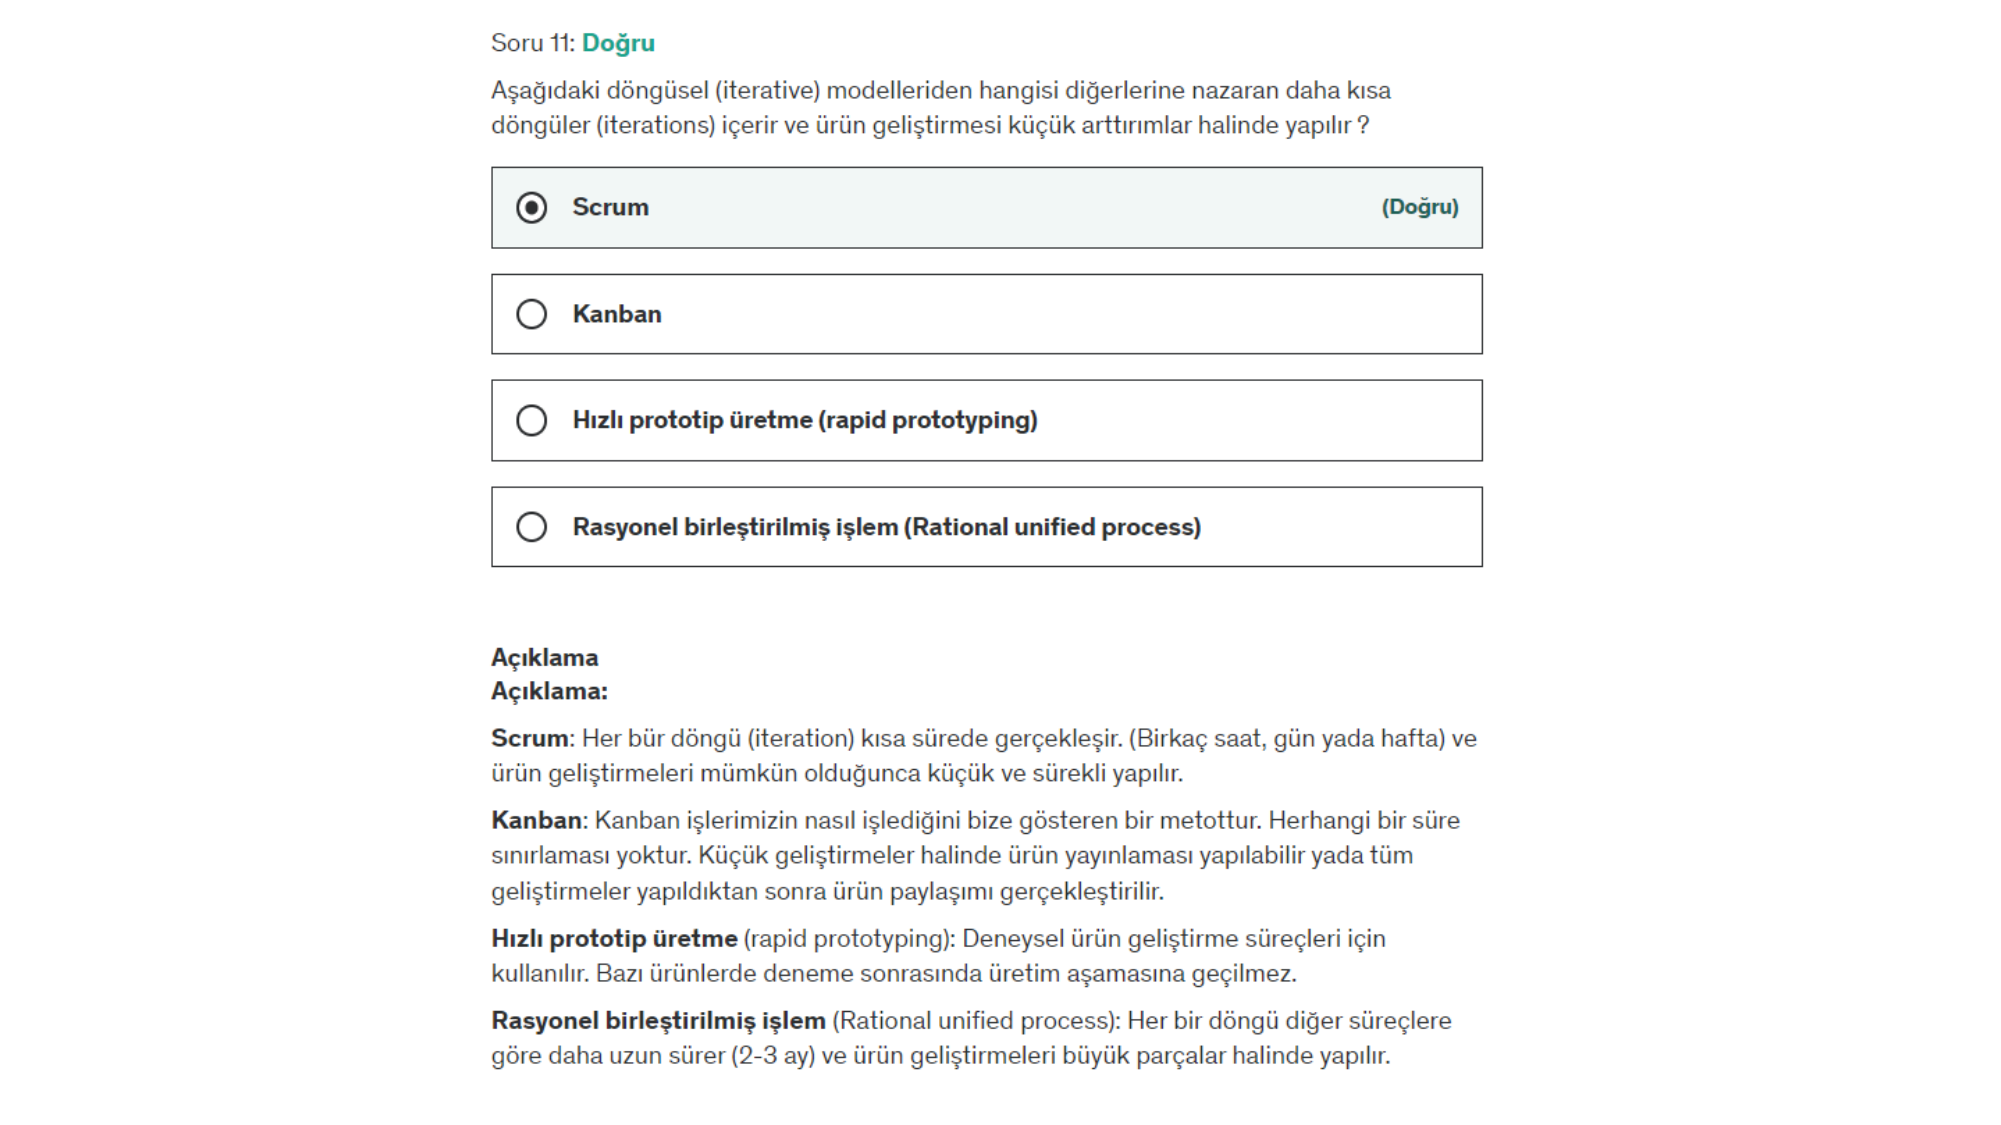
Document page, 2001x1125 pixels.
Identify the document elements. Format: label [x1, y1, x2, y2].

list [486, 25, 1493, 1100]
